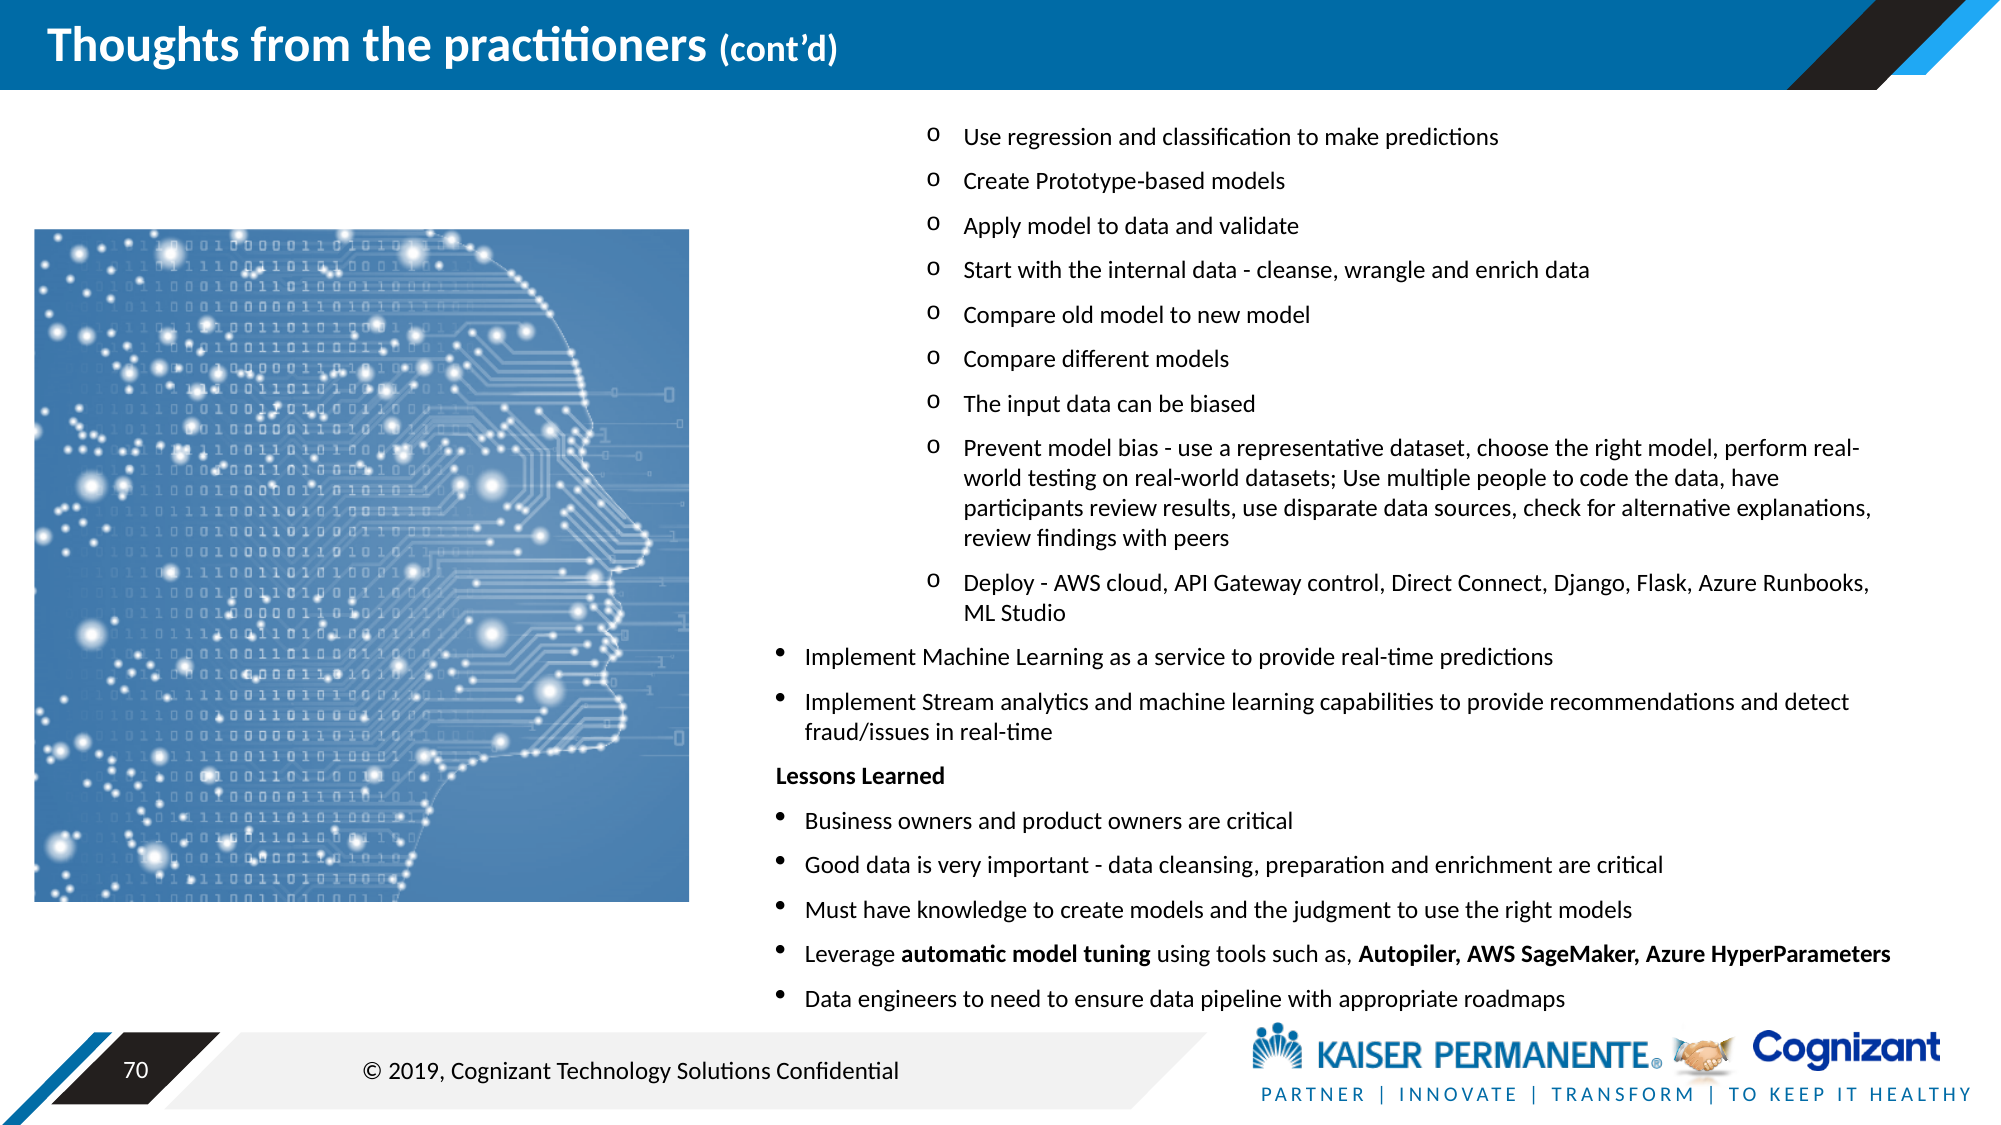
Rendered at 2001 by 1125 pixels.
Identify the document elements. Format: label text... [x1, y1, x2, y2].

picture [32, 223, 690, 902]
picture [1251, 1022, 1664, 1069]
title Thoughts from the practitioners (cont’d) [32, 0, 1793, 90]
picture [1665, 1020, 1740, 1093]
text_box Use regression and classification to make predictions Create Prototype‐based models Apply model to data and validate Start with the internal data - cleanse, wrangle and enrich data Compare old model to new model Compare different models The input data can be biased Prevent model bias - use a representative dataset, choose the right model, perform real-world testing on real-world datasets; Use multiple people to code the data, have participants review results, use disparate data sources, check for alternative explanations, review findings with peers Deploy - AWS cloud, API Gateway control, Direct Connect, Django, Flask, Azure Runbooks, ML Studio Implement Machine Learning as a service to provide real-time predictions Implement Stream analytics and machine learning capabilities to provide recommendations and detect fraud/issues in real-time Lessons Learned Business owners and product owners are critical Good data is very important - data cleansing, preparation and enrichment are critical Must have knowledge to create models and the judgment to use the right models Leverage automatic model tuning using tools such as, Autopiler, AWS SageMaker, Azure HyperParameters Data engineers to need to ensure data pipeline with appropriate roadmaps [761, 112, 1914, 1020]
picture [1753, 1030, 1940, 1071]
